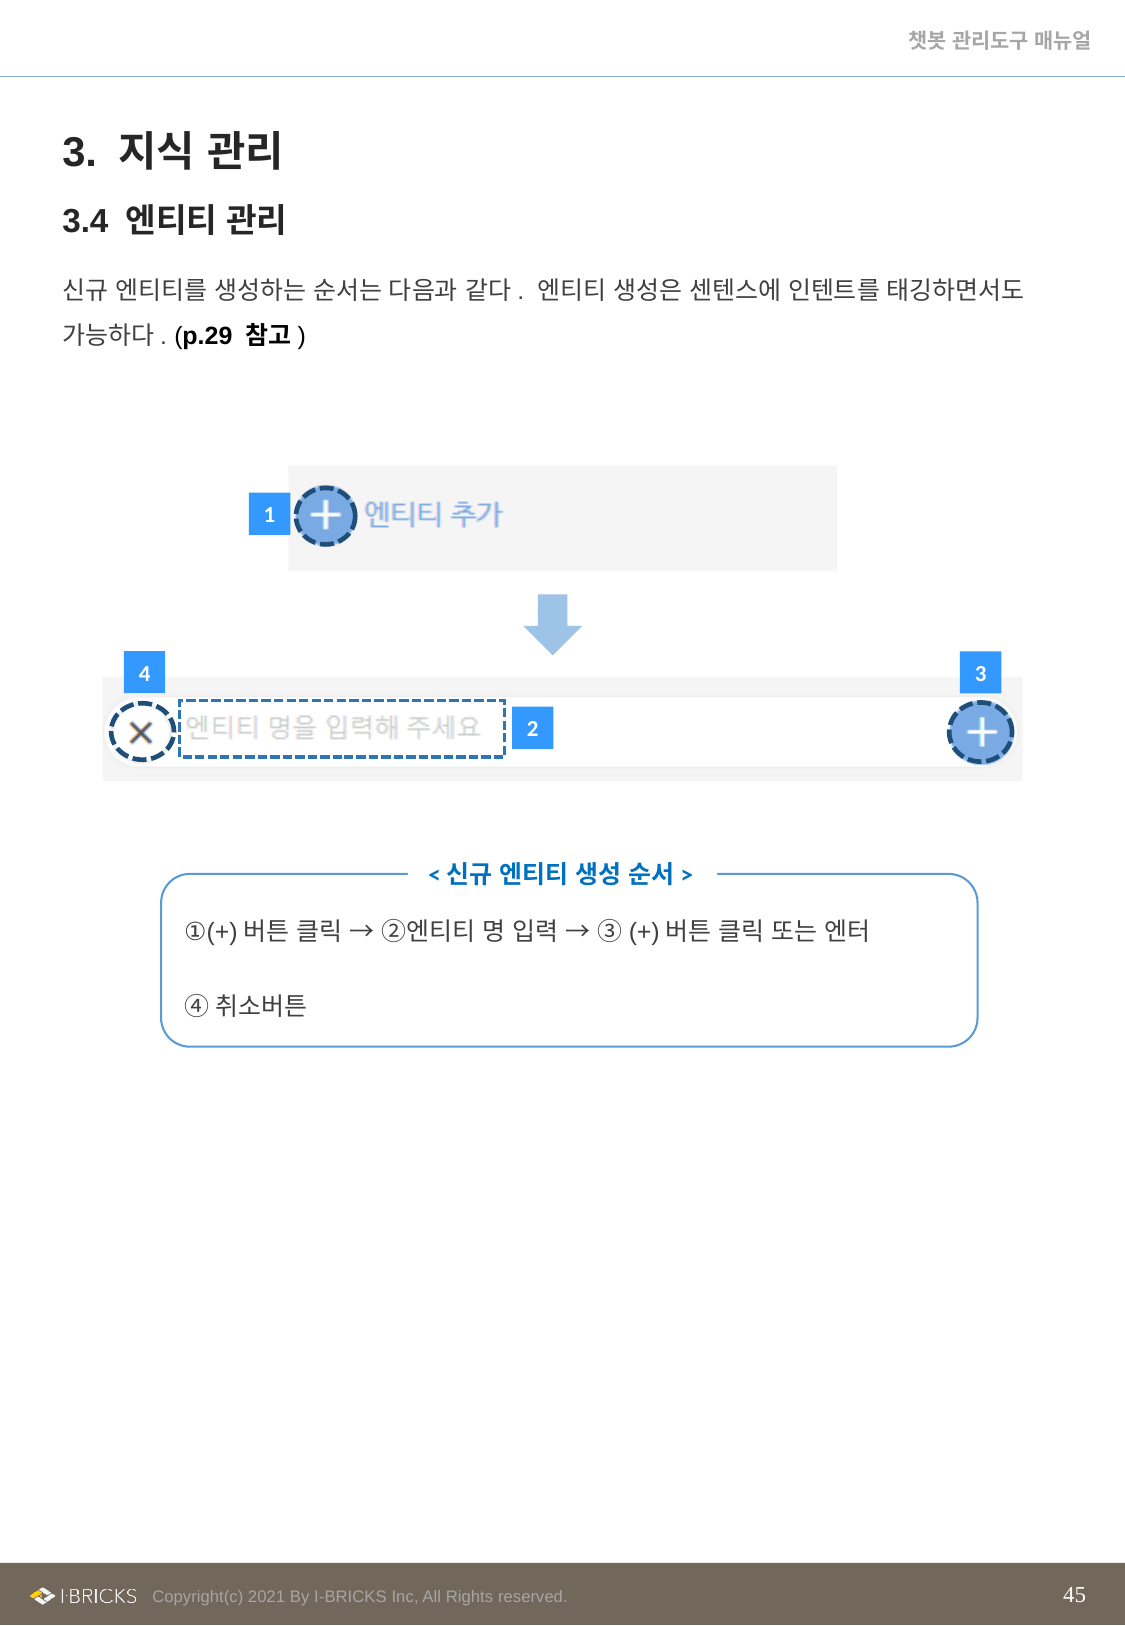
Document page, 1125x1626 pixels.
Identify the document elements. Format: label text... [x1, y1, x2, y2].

text_box <신규 엔티티 생성 순서> [407, 851, 718, 897]
text_box 신규 엔티티를 생성하는 순서는 다음과 같다. 엔티티 생성은 센텐스에 인텐트를 태깅하면서도 가능하다. (p.29 참고) [62, 252, 1067, 357]
picture [27, 1585, 138, 1606]
text_box ①(+)버튼 클릭 → ②엔티티 명 입력 → ③(+)버튼 클릭 또는 엔터 ④취소버튼 [160, 872, 979, 1048]
text_box 3. 지식 관리 [62, 117, 1067, 183]
text_box 3.4 엔티티 관리 [62, 191, 1067, 247]
slide_number 45 [991, 1566, 1102, 1620]
picture [1, 442, 1125, 809]
